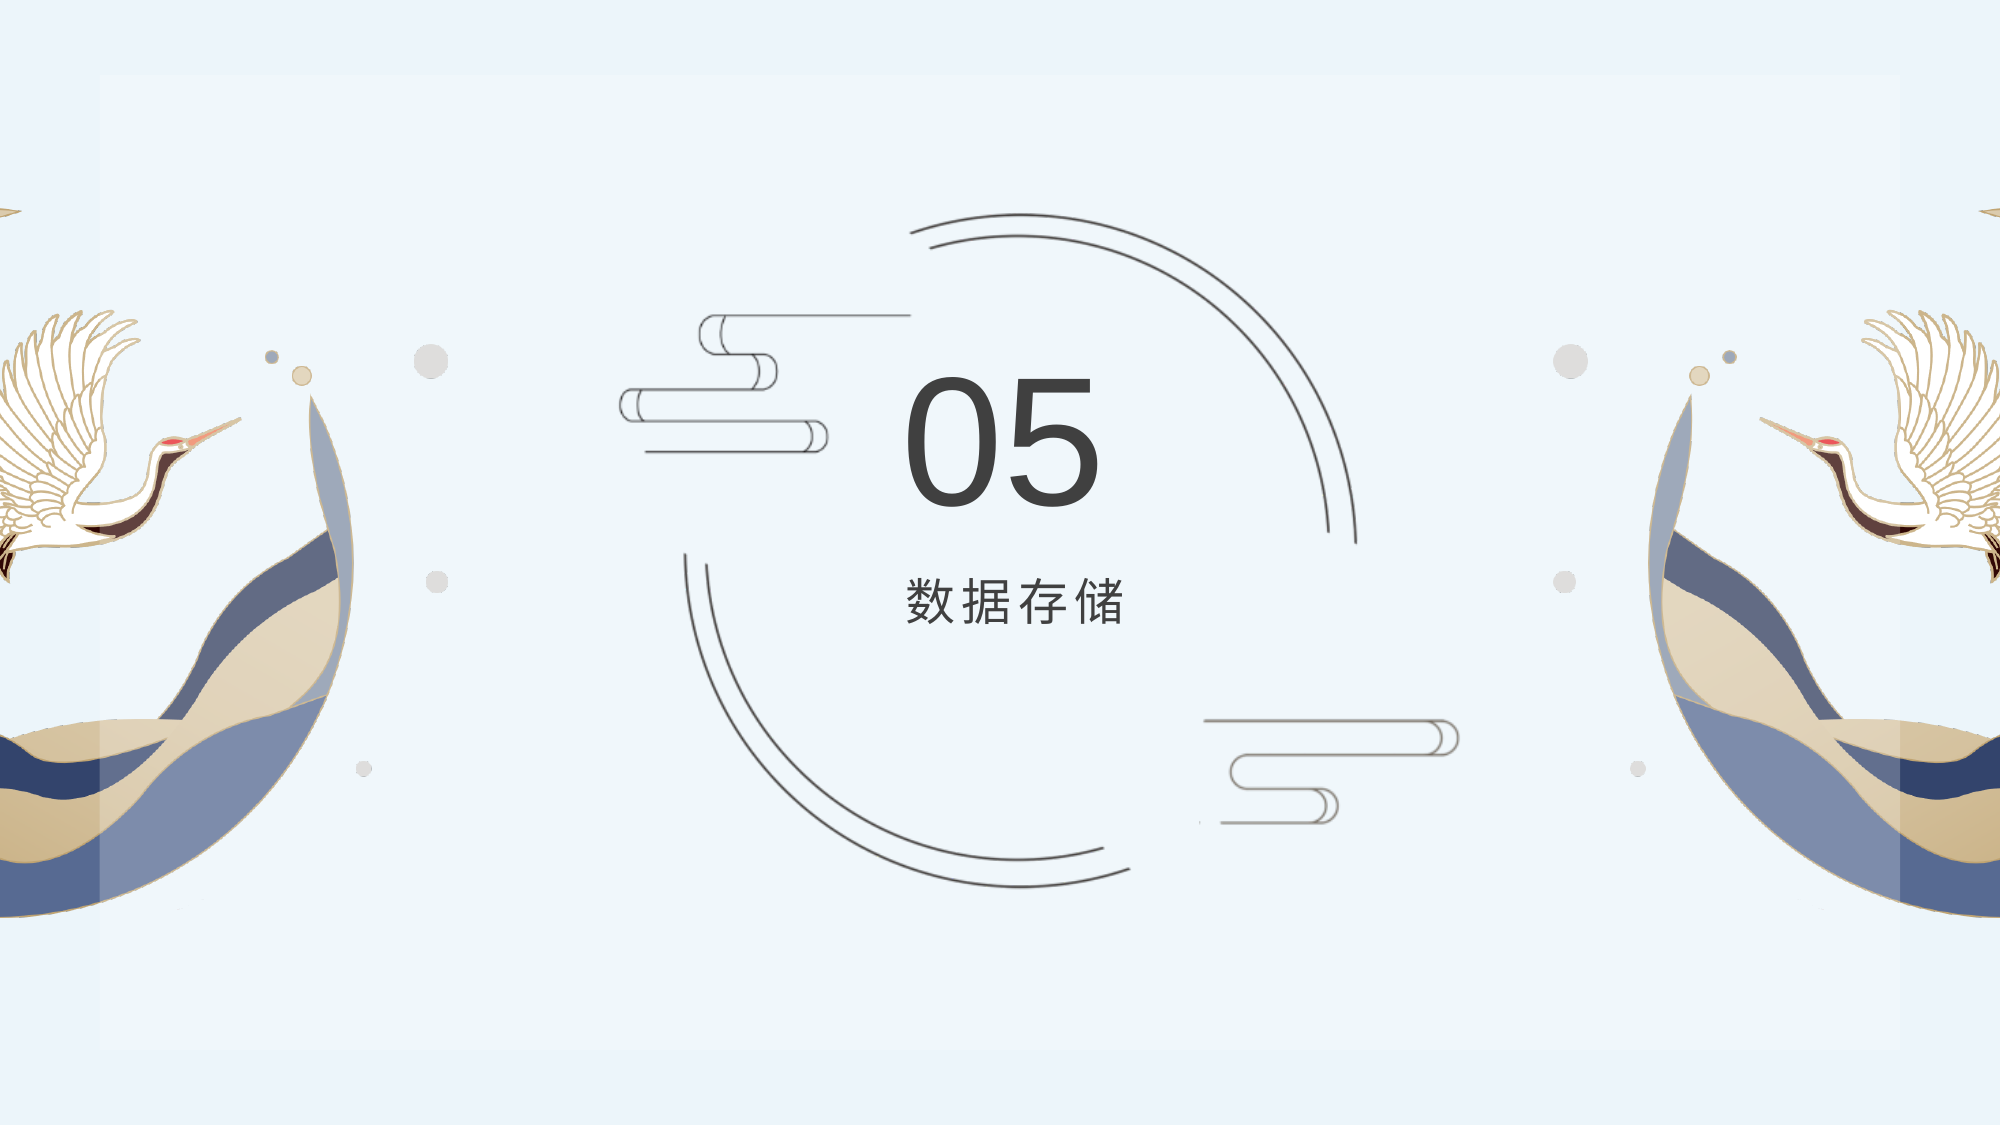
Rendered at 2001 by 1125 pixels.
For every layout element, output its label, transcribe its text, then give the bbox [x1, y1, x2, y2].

picture [585, 159, 1501, 966]
picture [0, 207, 99, 918]
text_box 团队总结 [99, 207, 448, 918]
text_box 05 [882, 314, 1126, 552]
title 数据存储 [726, 562, 1304, 699]
text_box 团队总结 [1553, 207, 1901, 918]
picture [1901, 207, 2000, 918]
